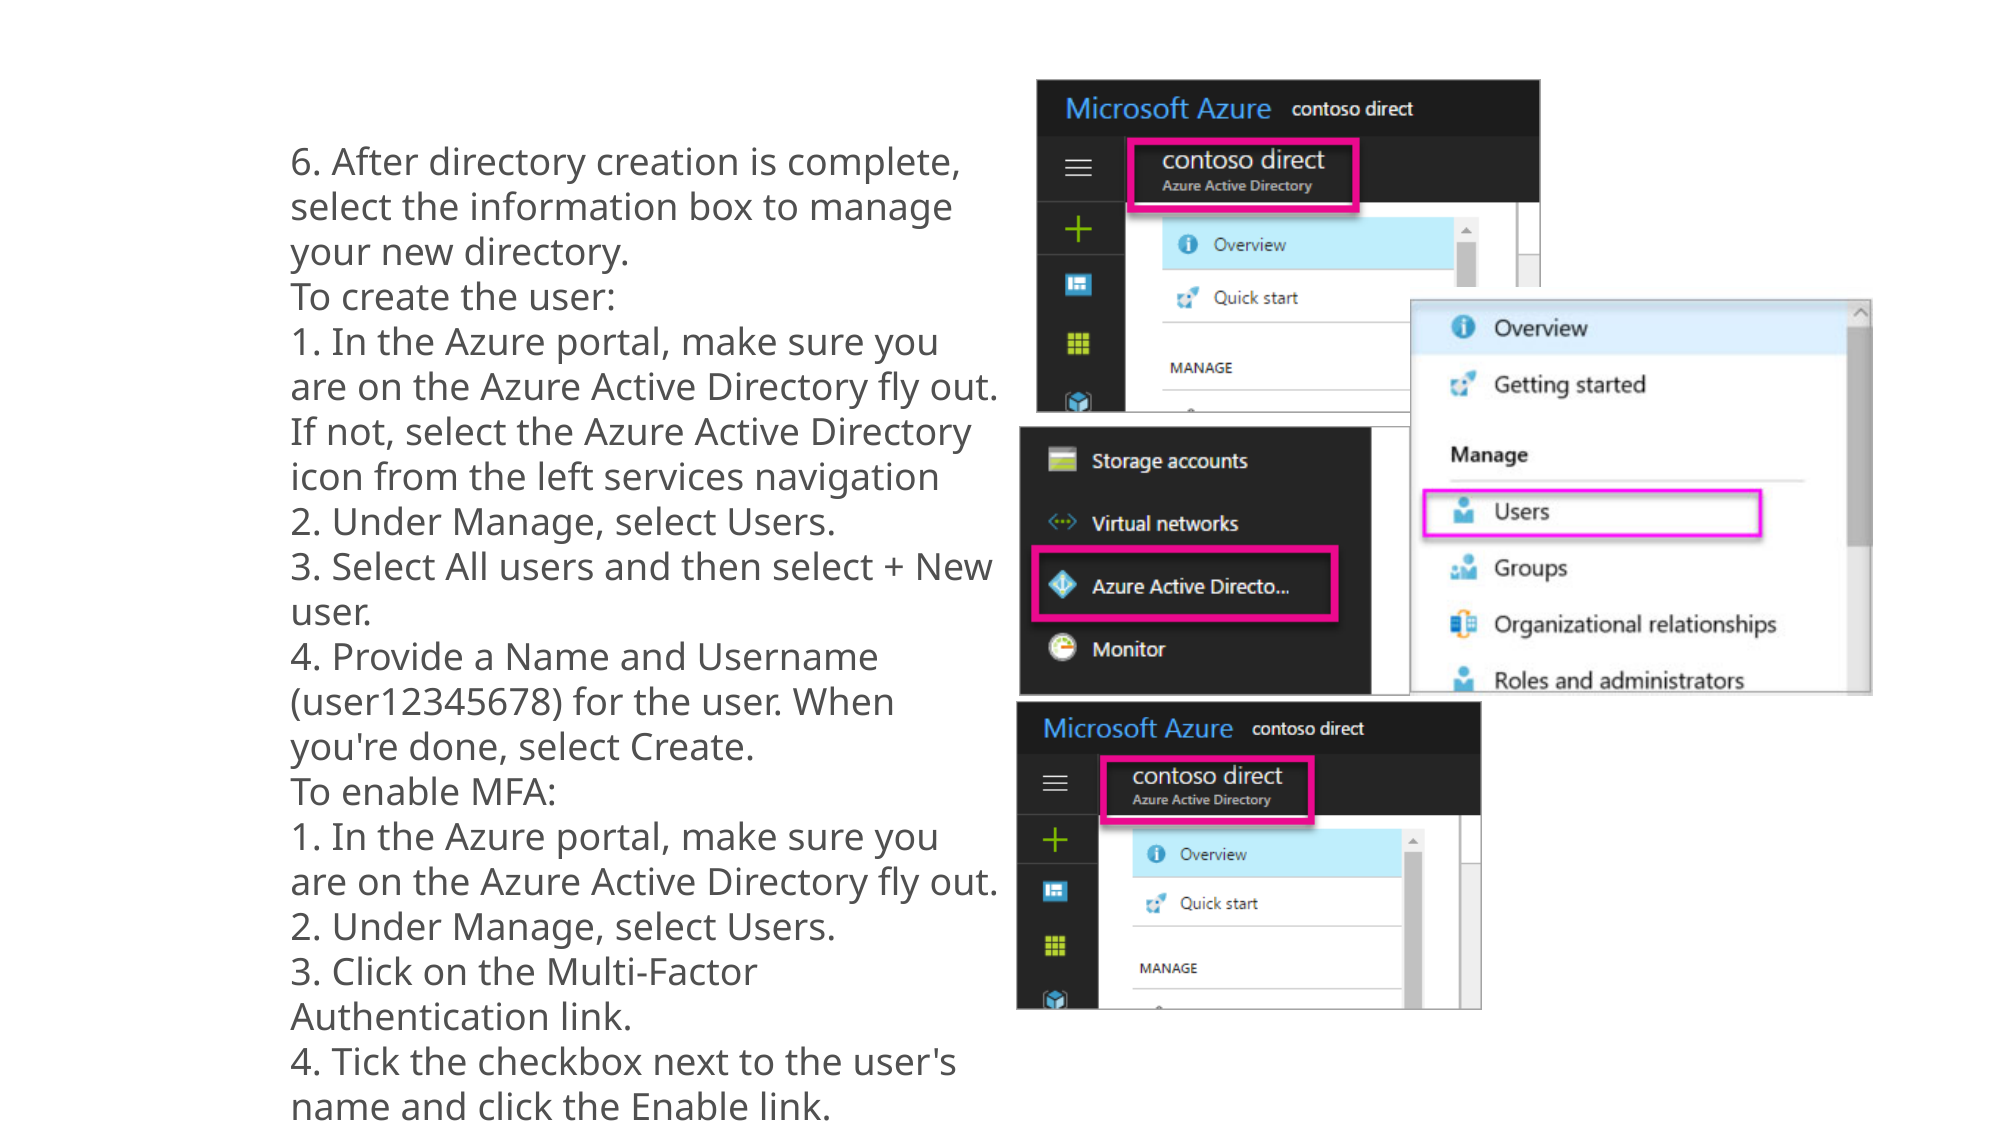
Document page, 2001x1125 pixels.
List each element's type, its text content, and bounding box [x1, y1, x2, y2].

text_box 6. After directory creation is complete, select the information box to manage your new directory. To create the user: 1. In the Azure portal, make sure you are on the Azure Active Directory fly out. If not, select the Azure Active Directory icon from the left services navigation 2. Under Manage, select Users. 3. Select All users and then select + New user. 4. Provide a Name and Username (user12345678) for the user. When you're done, select Create. To enable MFA: 1. In the Azure portal, make sure you are on the Azure Active Directory fly out. 2. Under Manage, select Users. 3. Click on the Multi-Factor Authentication link. 4. Tick the checkbox next to the user's name and click the Enable link. [275, 130, 1021, 1125]
picture [1019, 79, 1873, 696]
picture [1016, 701, 1482, 1010]
